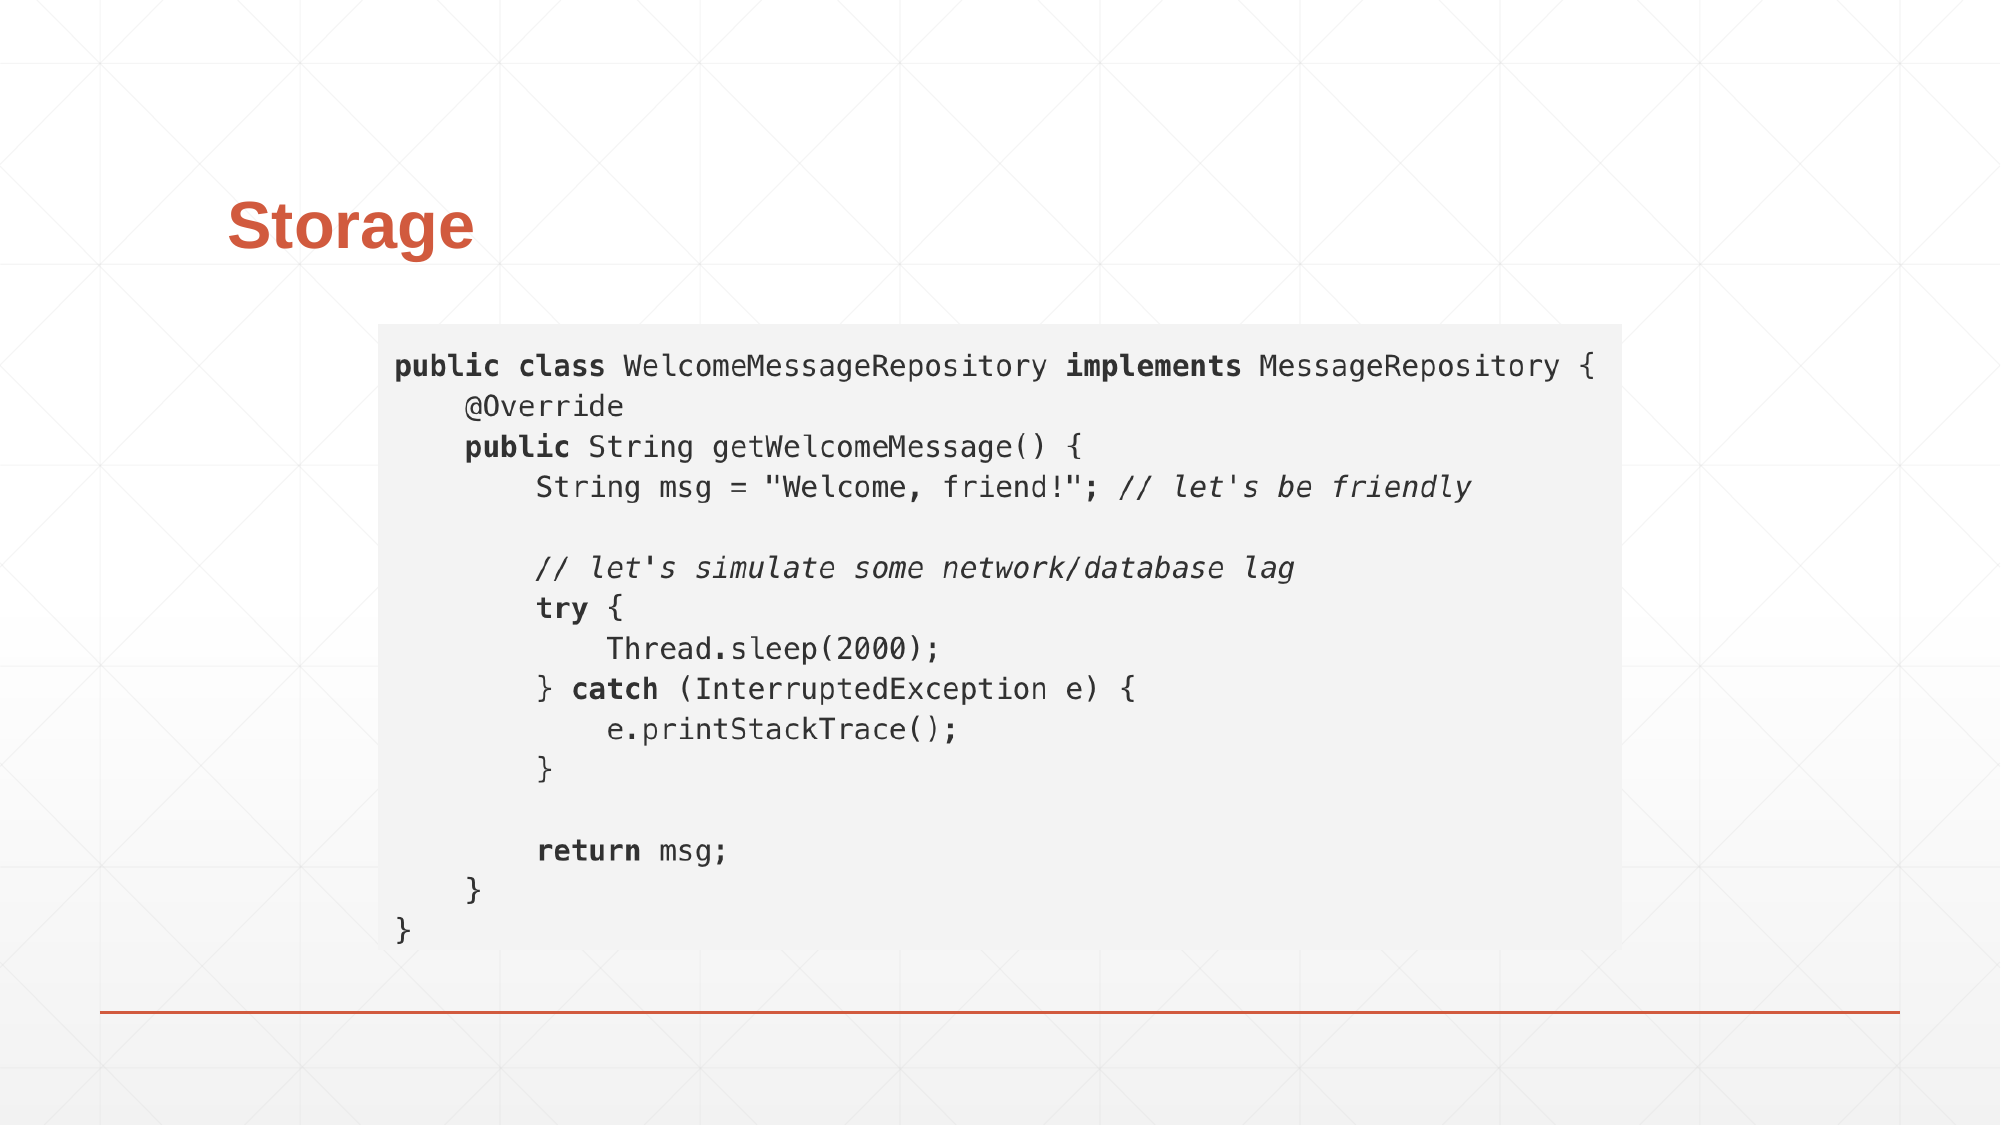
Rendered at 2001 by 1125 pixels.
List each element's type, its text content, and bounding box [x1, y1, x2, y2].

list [378, 324, 1622, 950]
title Storage [212, 82, 1788, 271]
